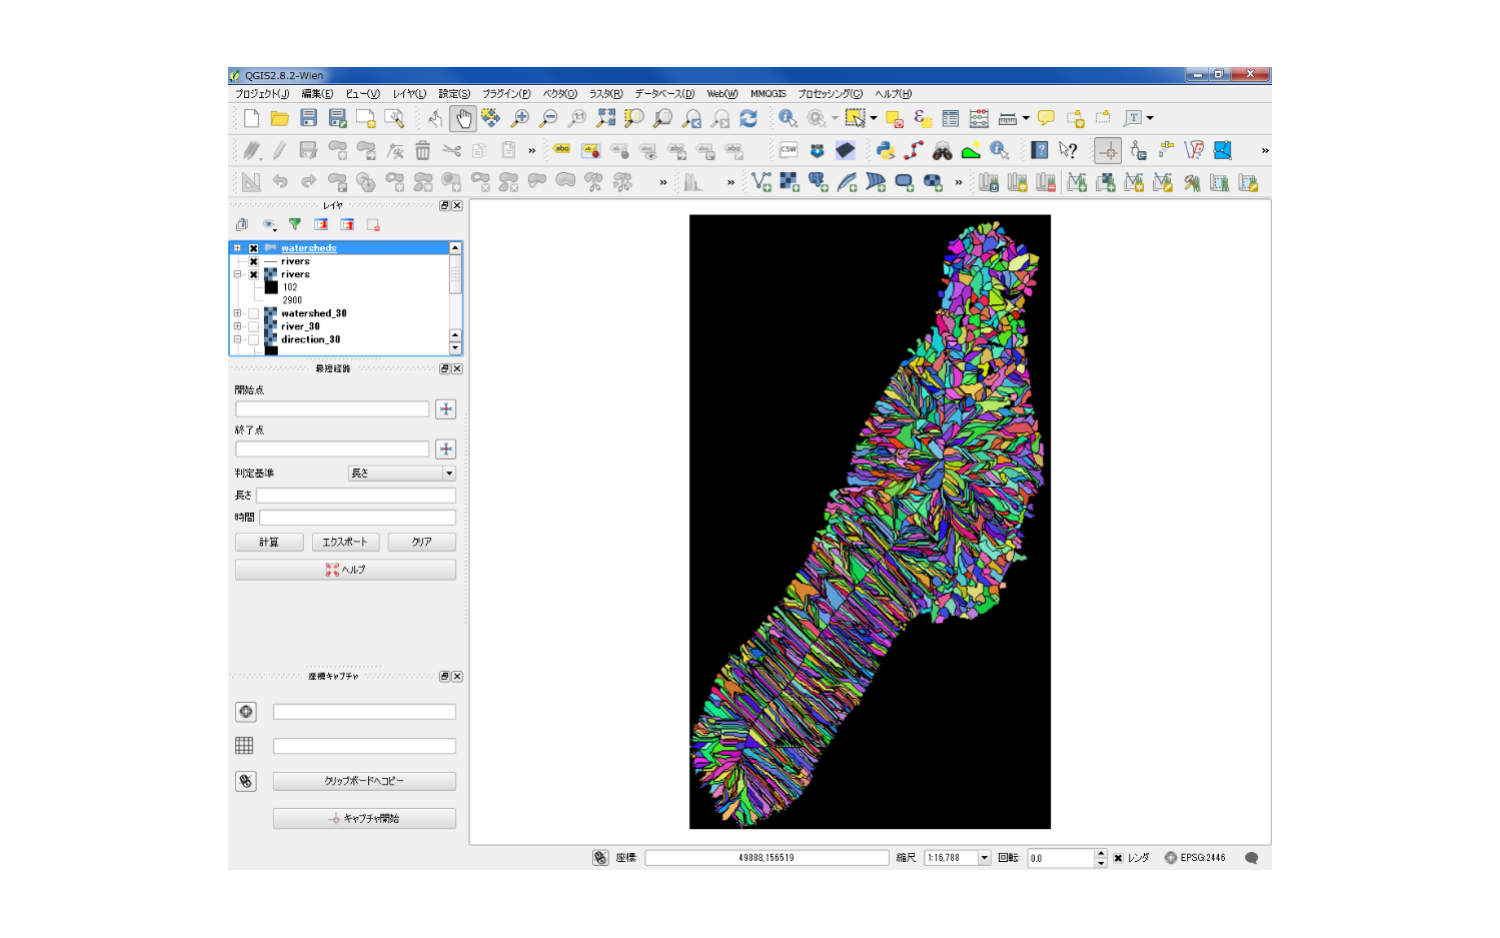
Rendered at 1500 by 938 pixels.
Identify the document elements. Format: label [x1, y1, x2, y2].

picture [228, 67, 1272, 870]
